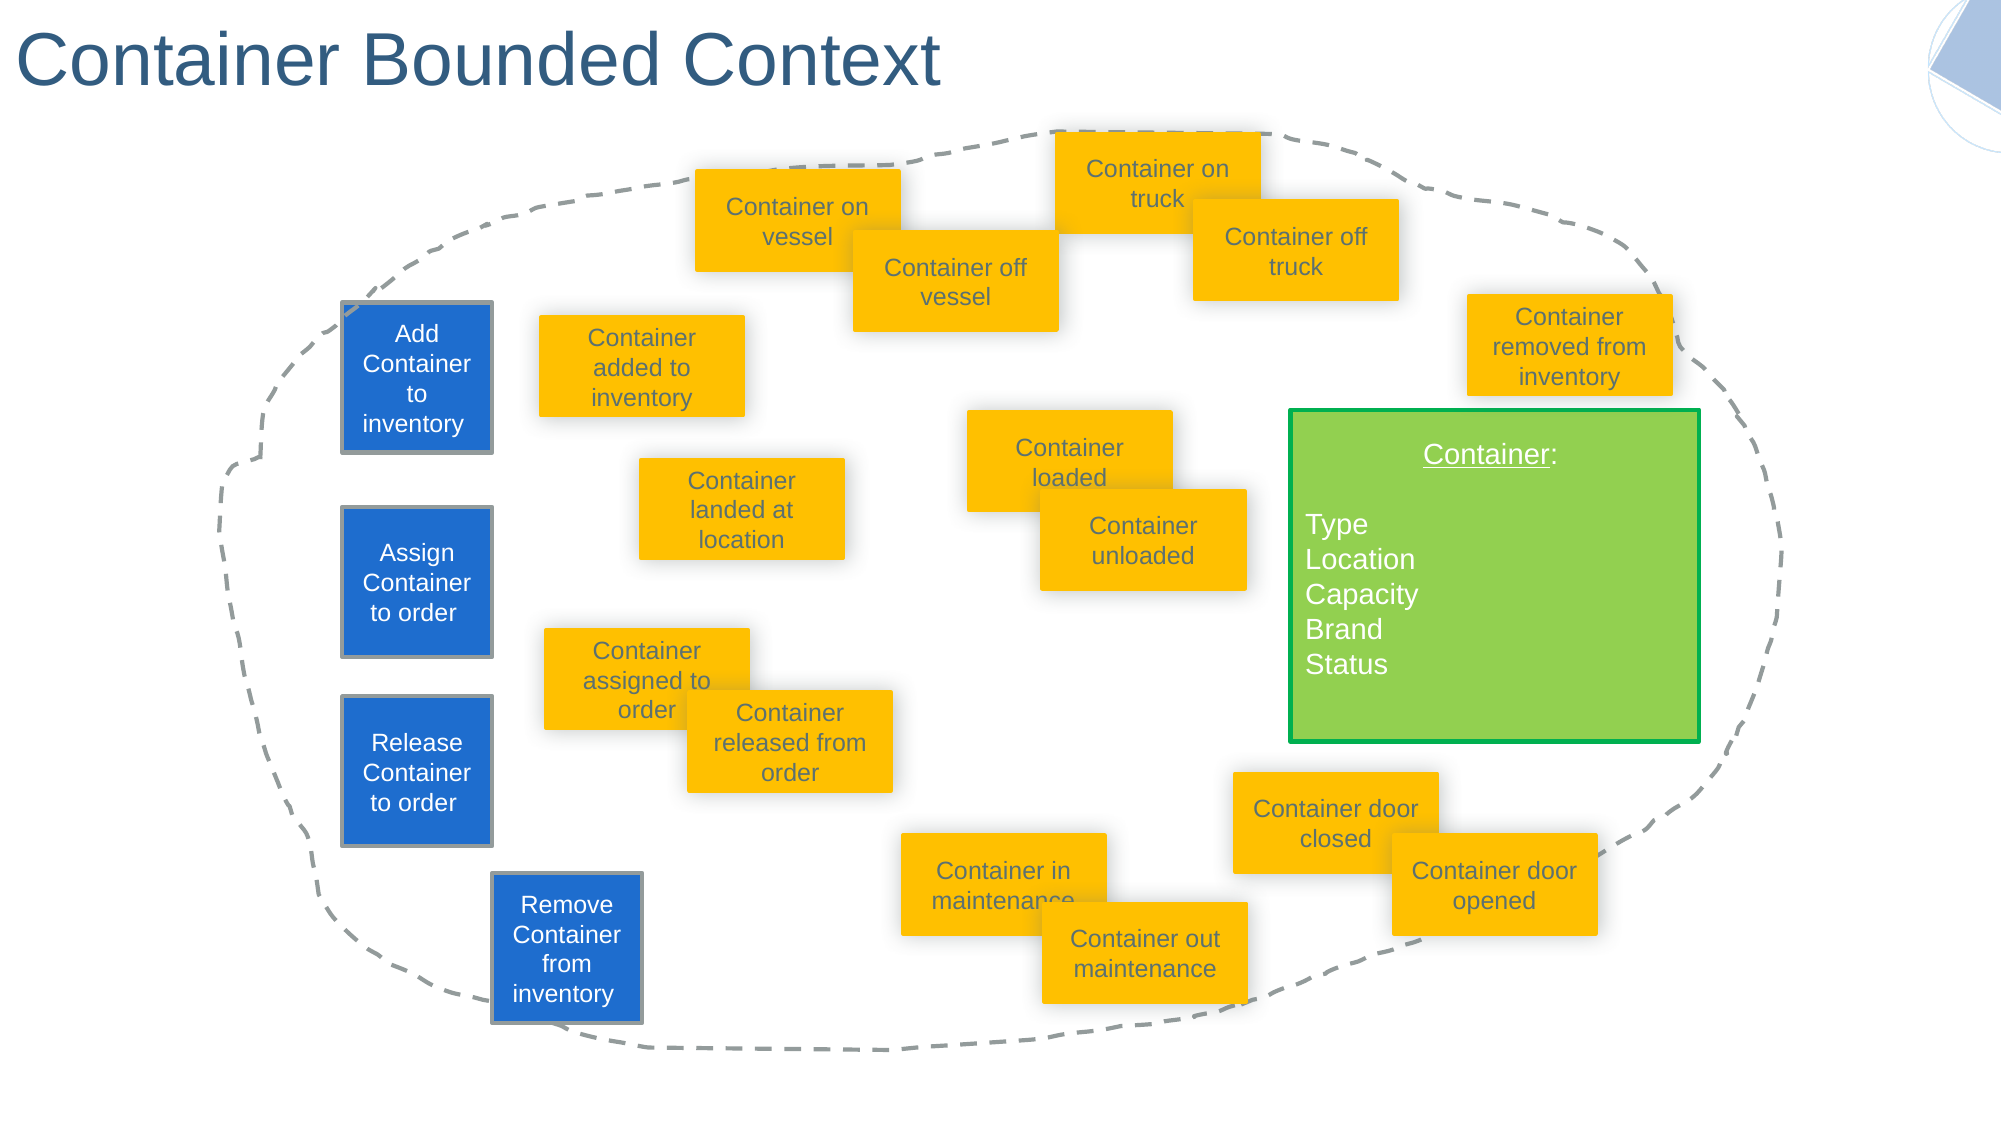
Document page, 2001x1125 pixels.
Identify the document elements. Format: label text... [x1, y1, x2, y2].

text_box Container added to inventory [539, 315, 745, 417]
text_box Container off truck [1193, 199, 1399, 301]
text_box Container door opened [1392, 833, 1598, 936]
text_box Container on vessel [695, 169, 901, 272]
text_box Assign Container to order [340, 505, 494, 659]
text_box Container loaded [967, 410, 1173, 512]
text_box Container door closed [1233, 772, 1439, 874]
text_box [1924, 0, 2001, 154]
text_box Container released from order [687, 690, 893, 793]
text_box Container unloaded [1040, 489, 1247, 591]
text_box Container off vessel [853, 230, 1059, 332]
text_box Remove Container from inventory [490, 871, 644, 1025]
title Container Bounded Context [15, 36, 1741, 102]
text_box Container removed from inventory [1467, 294, 1673, 396]
text_box Container out maintenance [1042, 902, 1248, 1004]
text_box [217, 131, 1784, 1053]
text_box Container on truck [1055, 132, 1261, 234]
text_box [340, 300, 363, 319]
text_box Container in maintenance [901, 833, 1107, 936]
text_box Release Container to order [340, 694, 494, 848]
text_box Container assigned to order [544, 628, 750, 730]
text_box [904, 130, 1050, 219]
text_box Container landed at location [639, 458, 845, 560]
